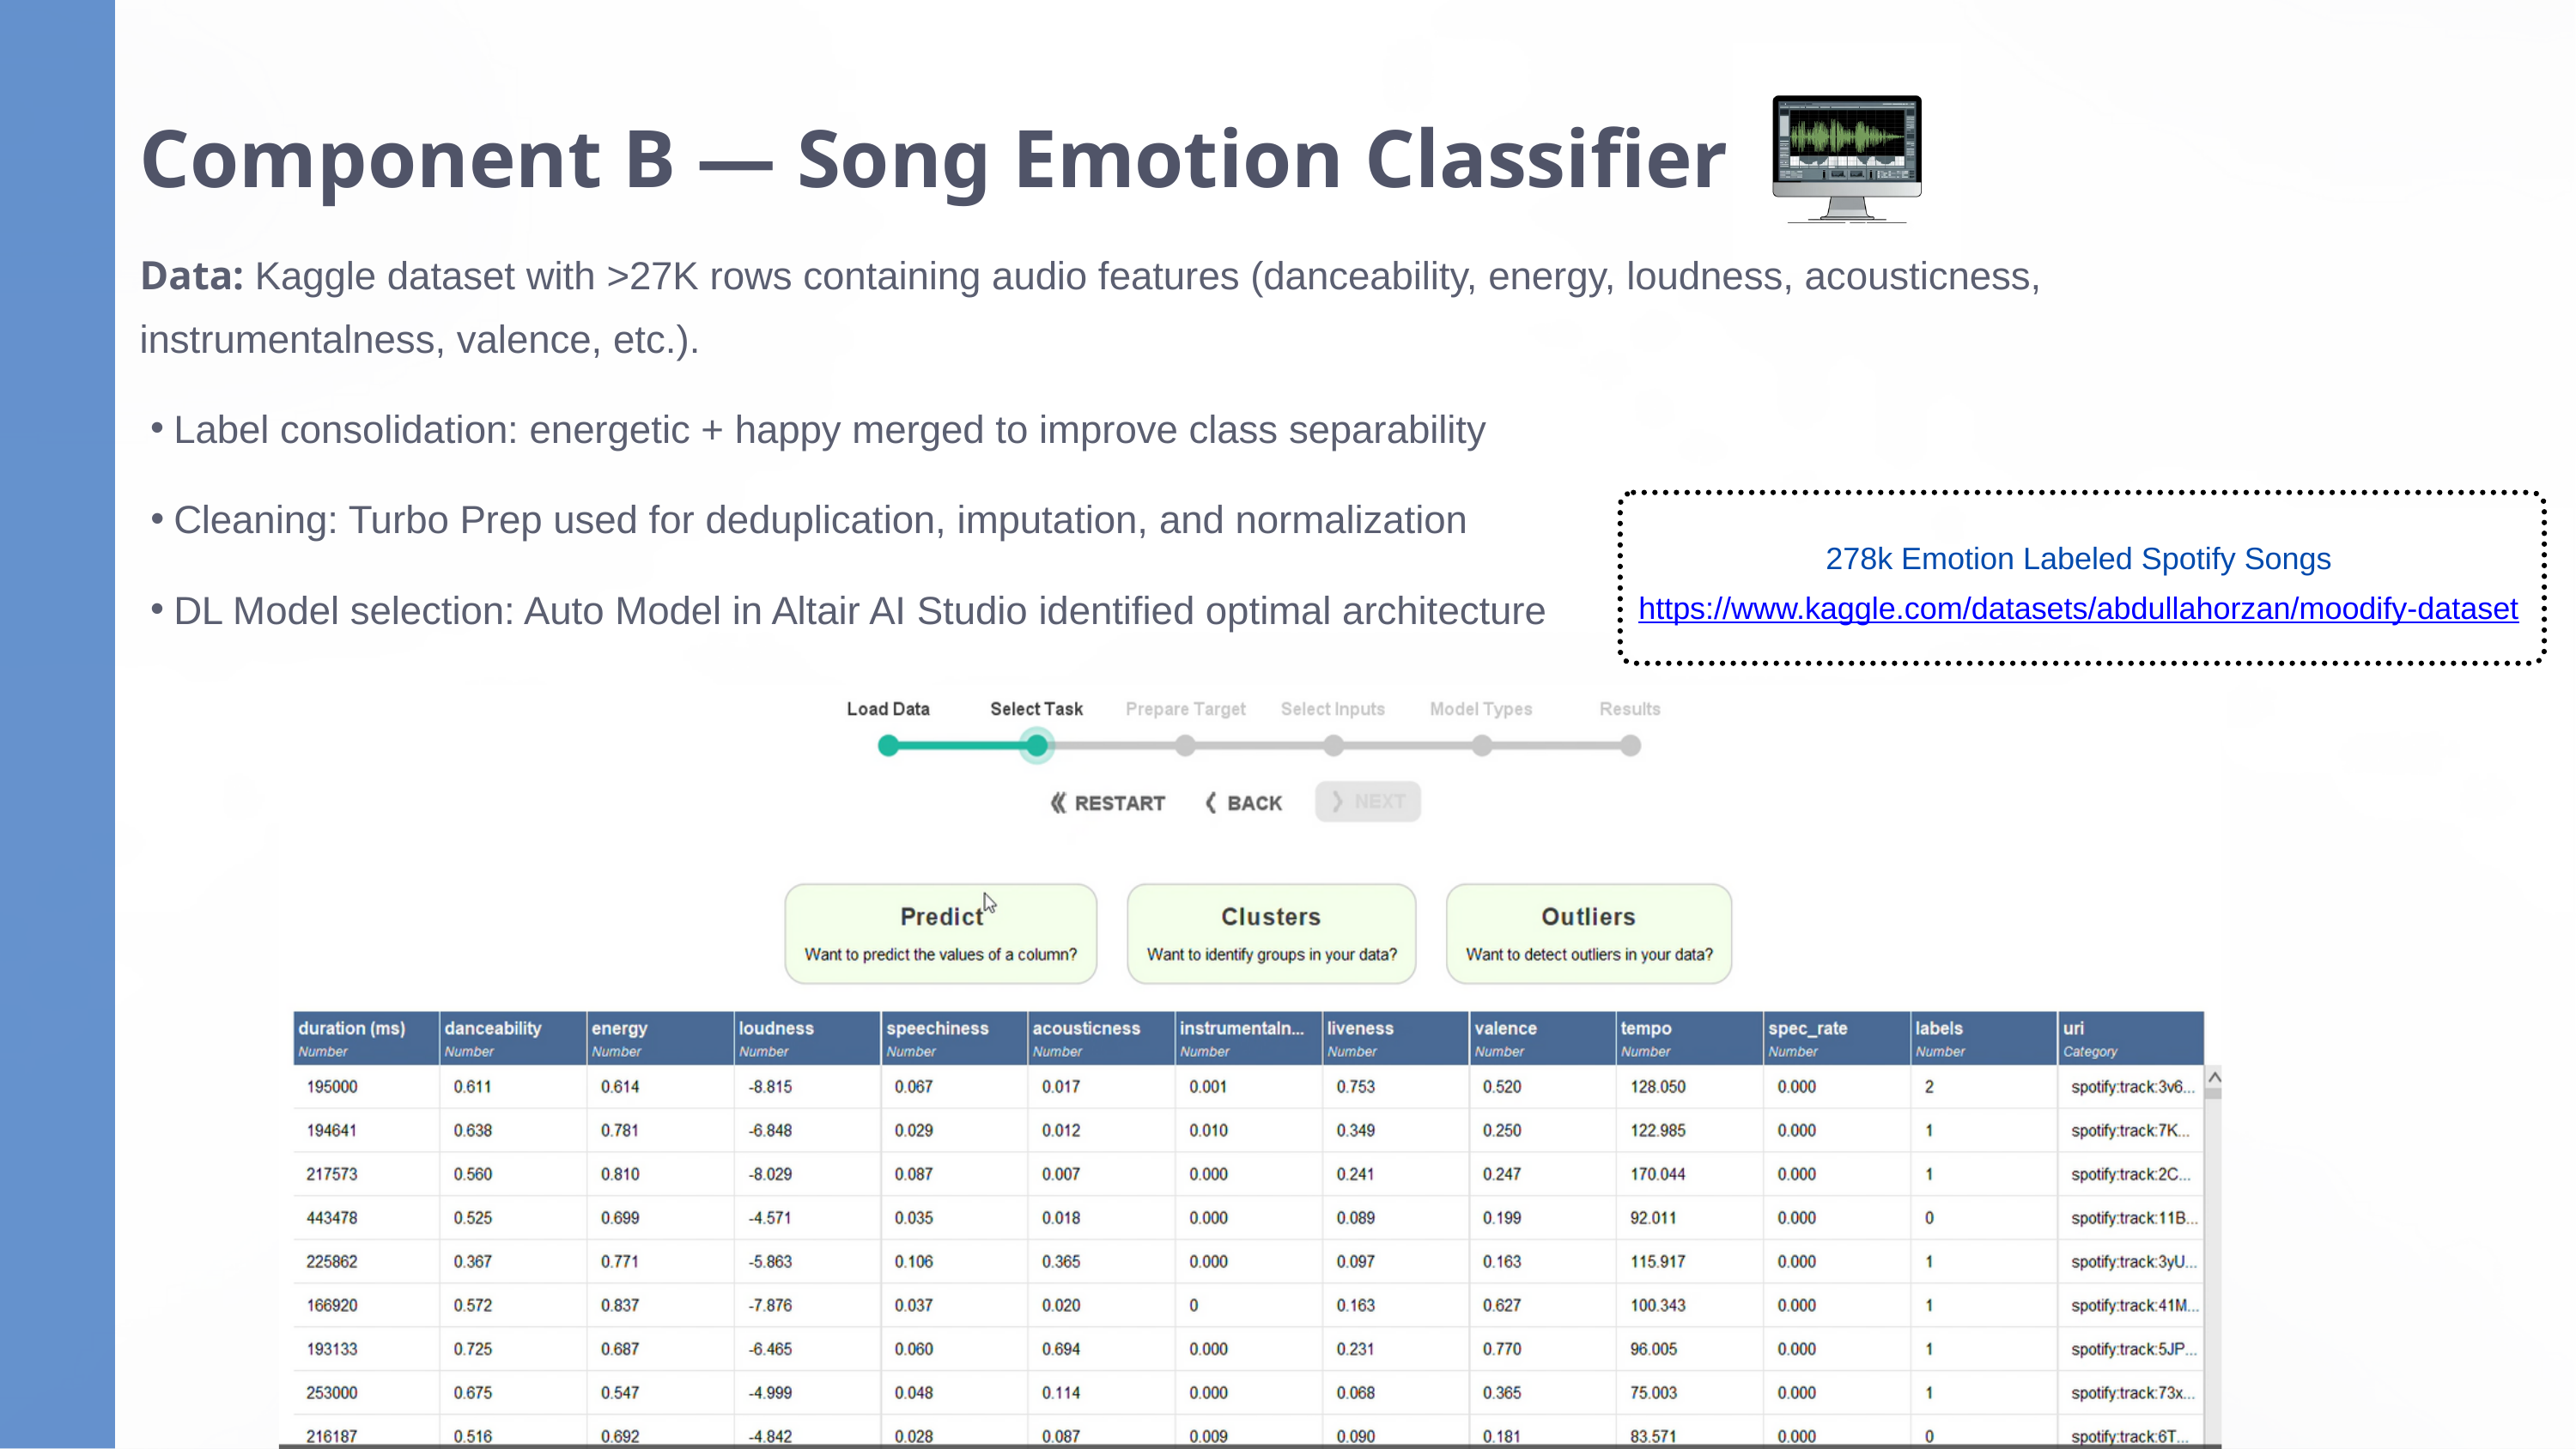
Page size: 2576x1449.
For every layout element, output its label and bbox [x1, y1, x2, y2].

text_box [0, 0, 116, 1449]
text_box [1619, 492, 2545, 664]
text_box [1732, 43, 1962, 274]
text_box [117, 0, 2576, 1449]
